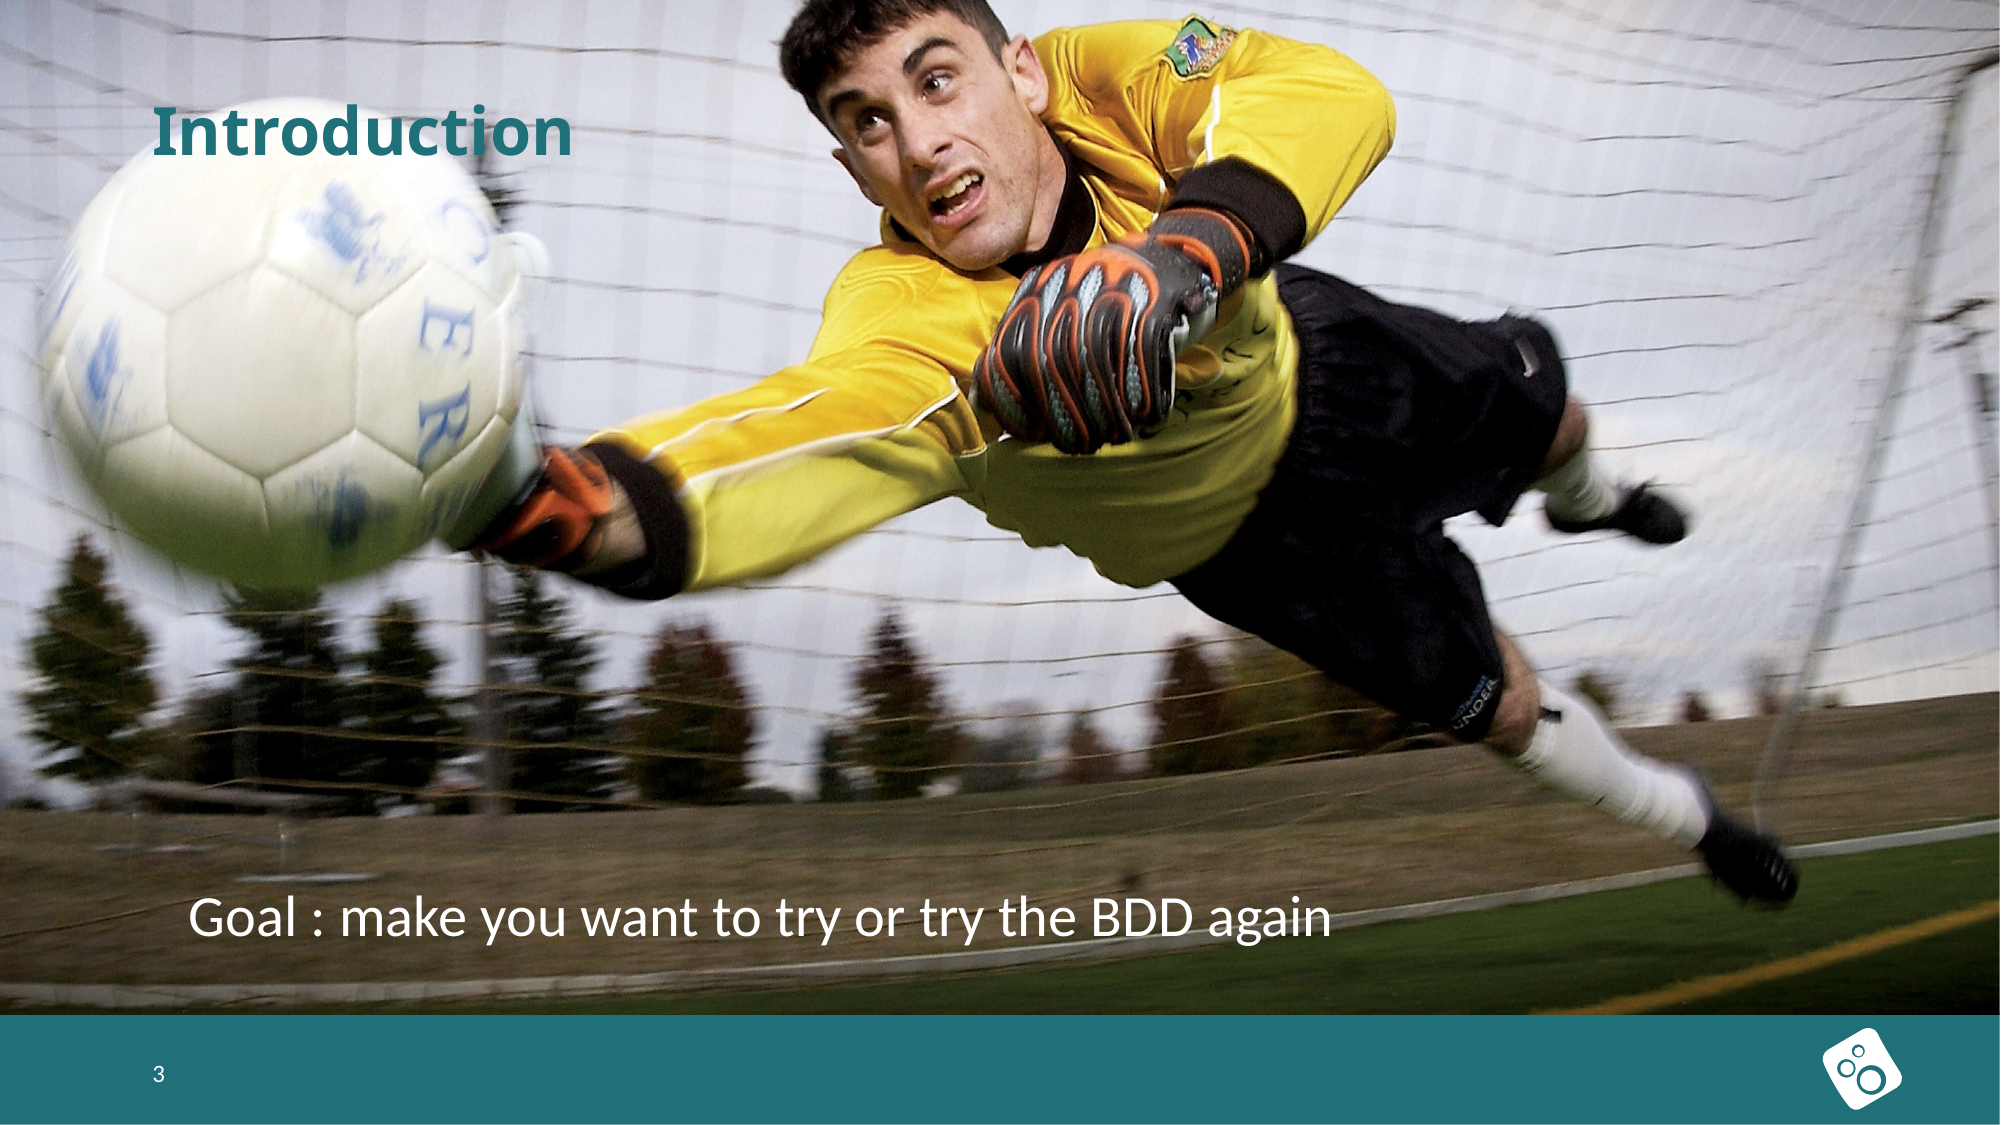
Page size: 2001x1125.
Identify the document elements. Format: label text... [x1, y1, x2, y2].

text_box <number> [137, 1042, 343, 1103]
picture [0, 0, 2000, 1015]
